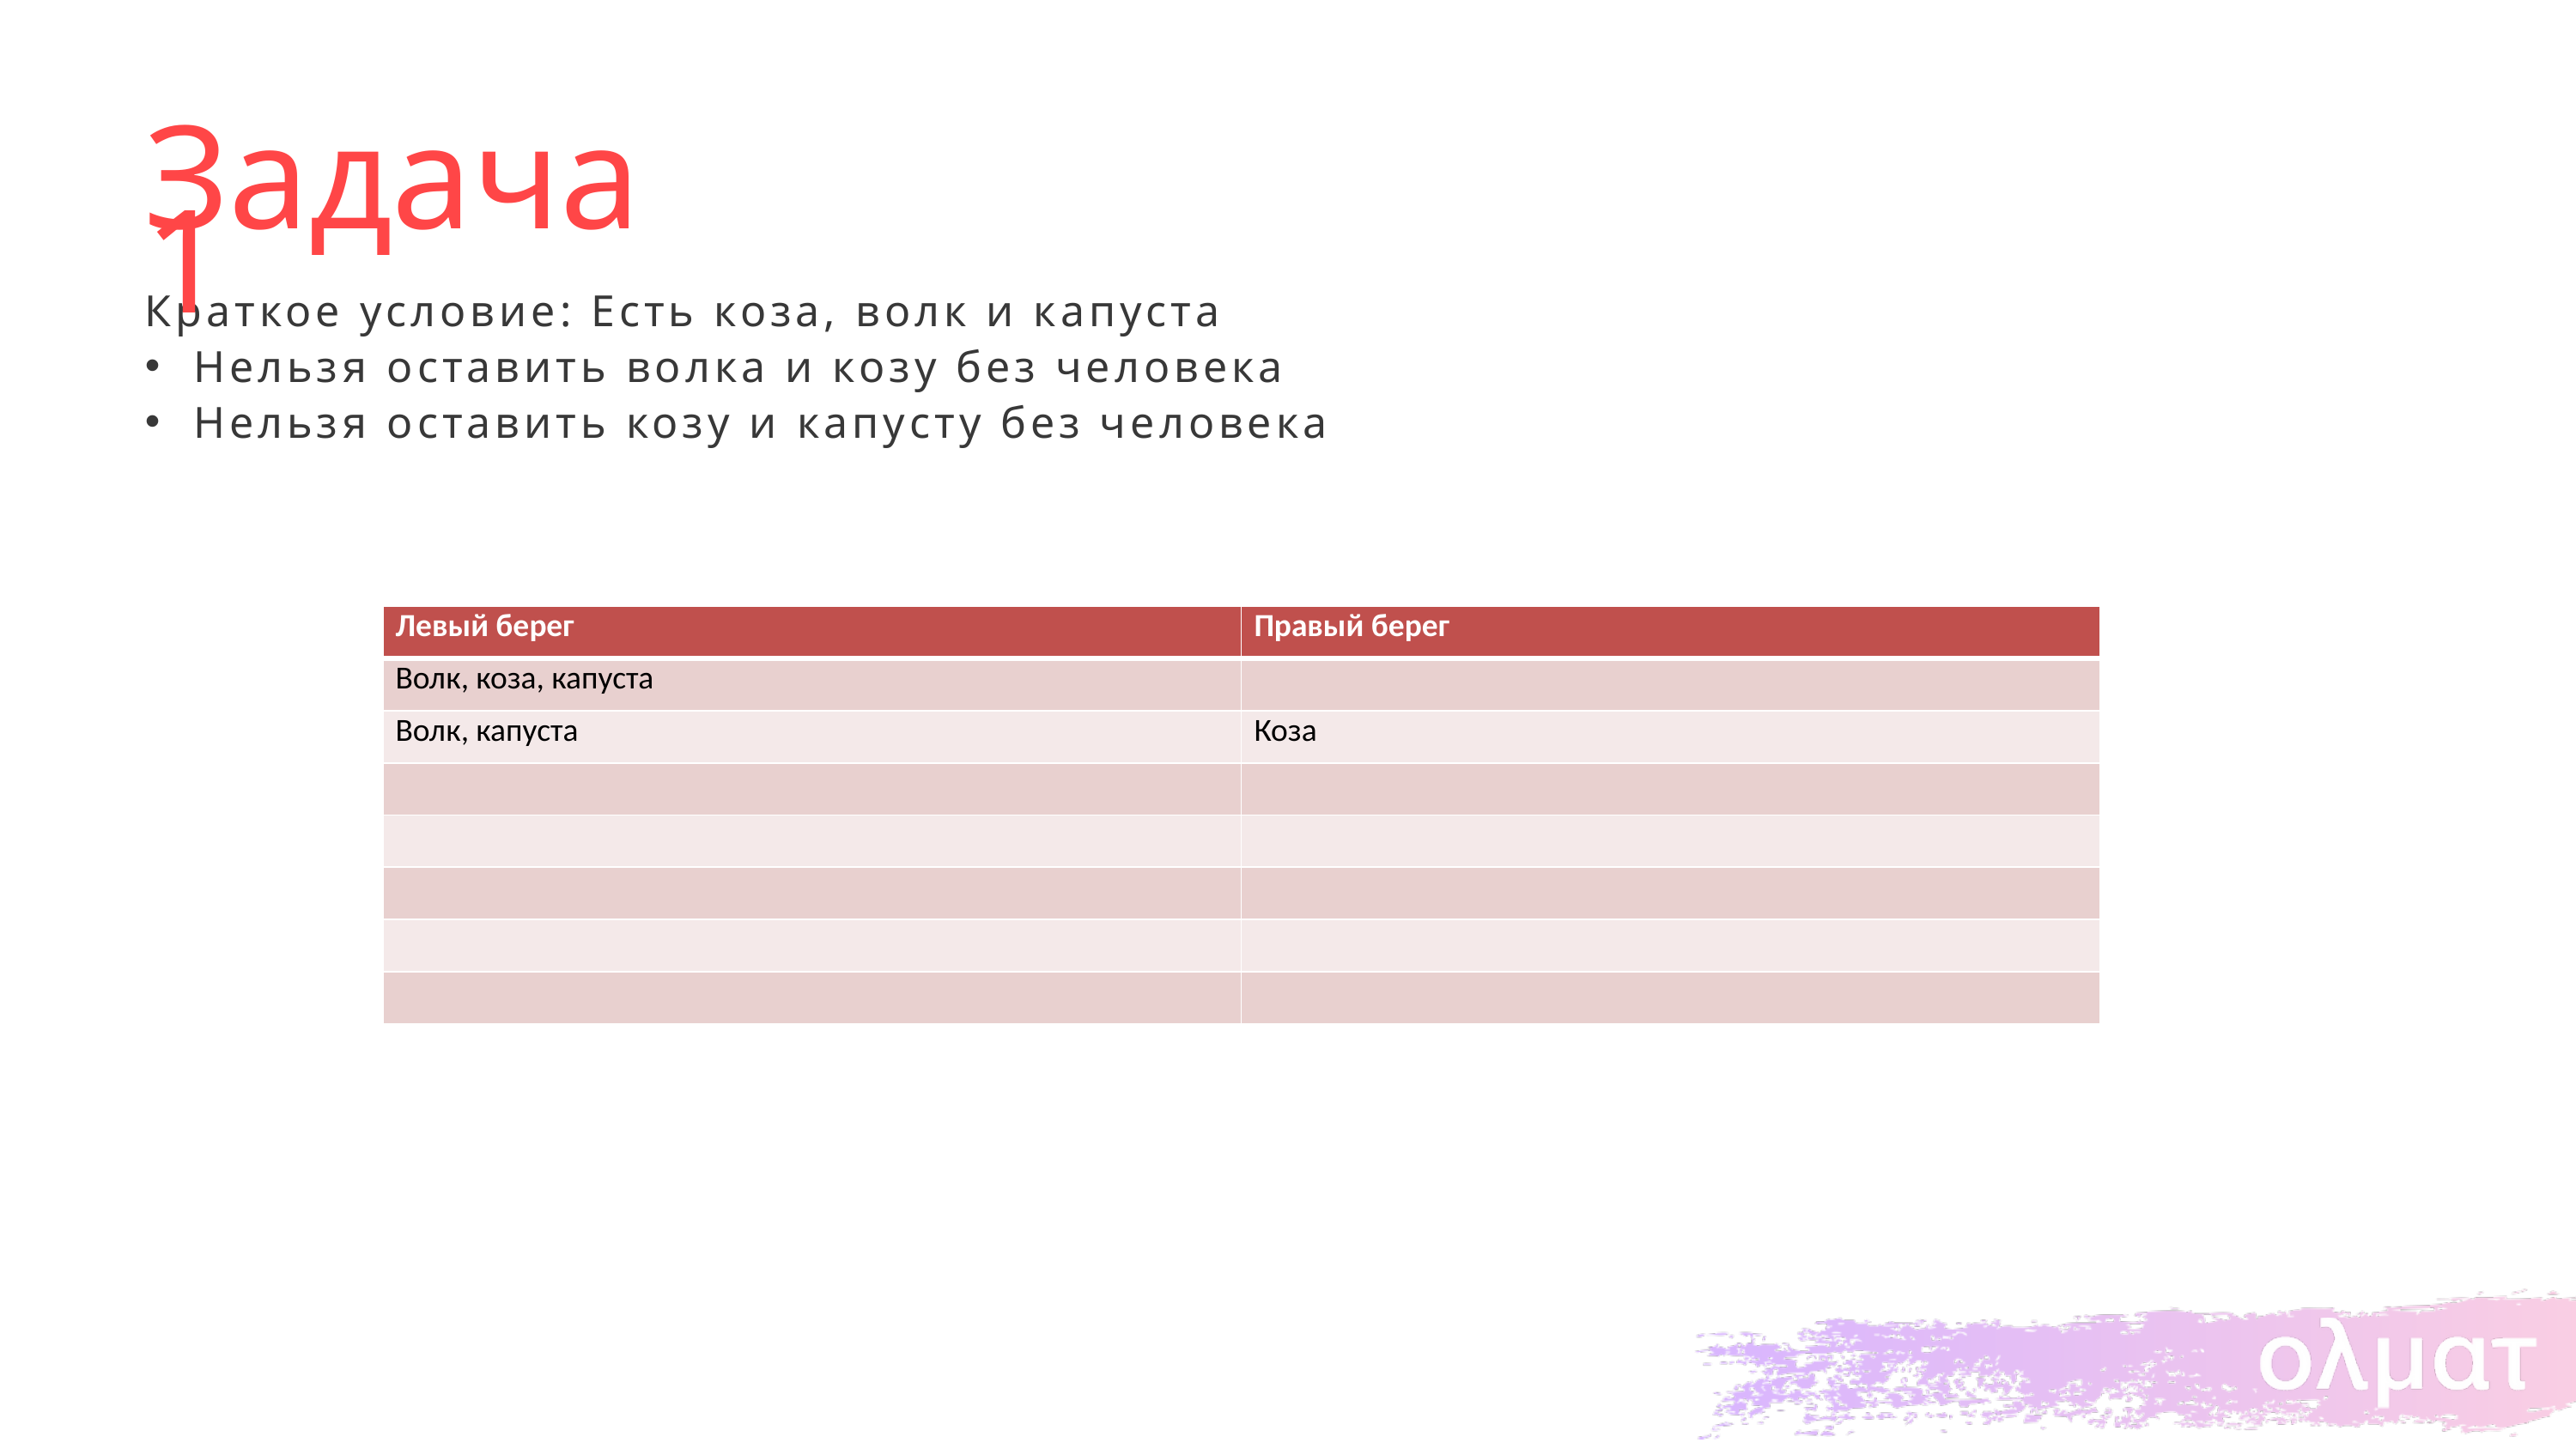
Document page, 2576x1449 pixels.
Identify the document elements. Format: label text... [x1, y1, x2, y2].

table_header Левый берег [384, 607, 1241, 656]
table_cell [384, 764, 1241, 815]
table_cell [1242, 973, 2099, 1023]
table_header Правый берег [1242, 607, 2099, 656]
table_cell [1242, 764, 2099, 815]
table_cell Коза [1242, 712, 2099, 762]
table_cell Волк, коза, капуста [384, 661, 1241, 710]
table_cell [384, 973, 1241, 1023]
text_box Краткое условие: Есть коза, волк и капуста Нельзя оставить волка и козу без человека Нельзя оставить козу и капусту без человека [144, 279, 2338, 447]
table_cell [384, 815, 1241, 866]
table_cell [1242, 868, 2099, 919]
table_cell [1242, 661, 2099, 710]
text_box Задача 1 [144, 173, 754, 342]
table_cell [384, 920, 1241, 971]
table_cell [384, 868, 1241, 919]
table_cell Волк, капуста [384, 712, 1241, 762]
table_cell [1242, 815, 2099, 866]
table_cell [1242, 920, 2099, 971]
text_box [1690, 1287, 2576, 1440]
